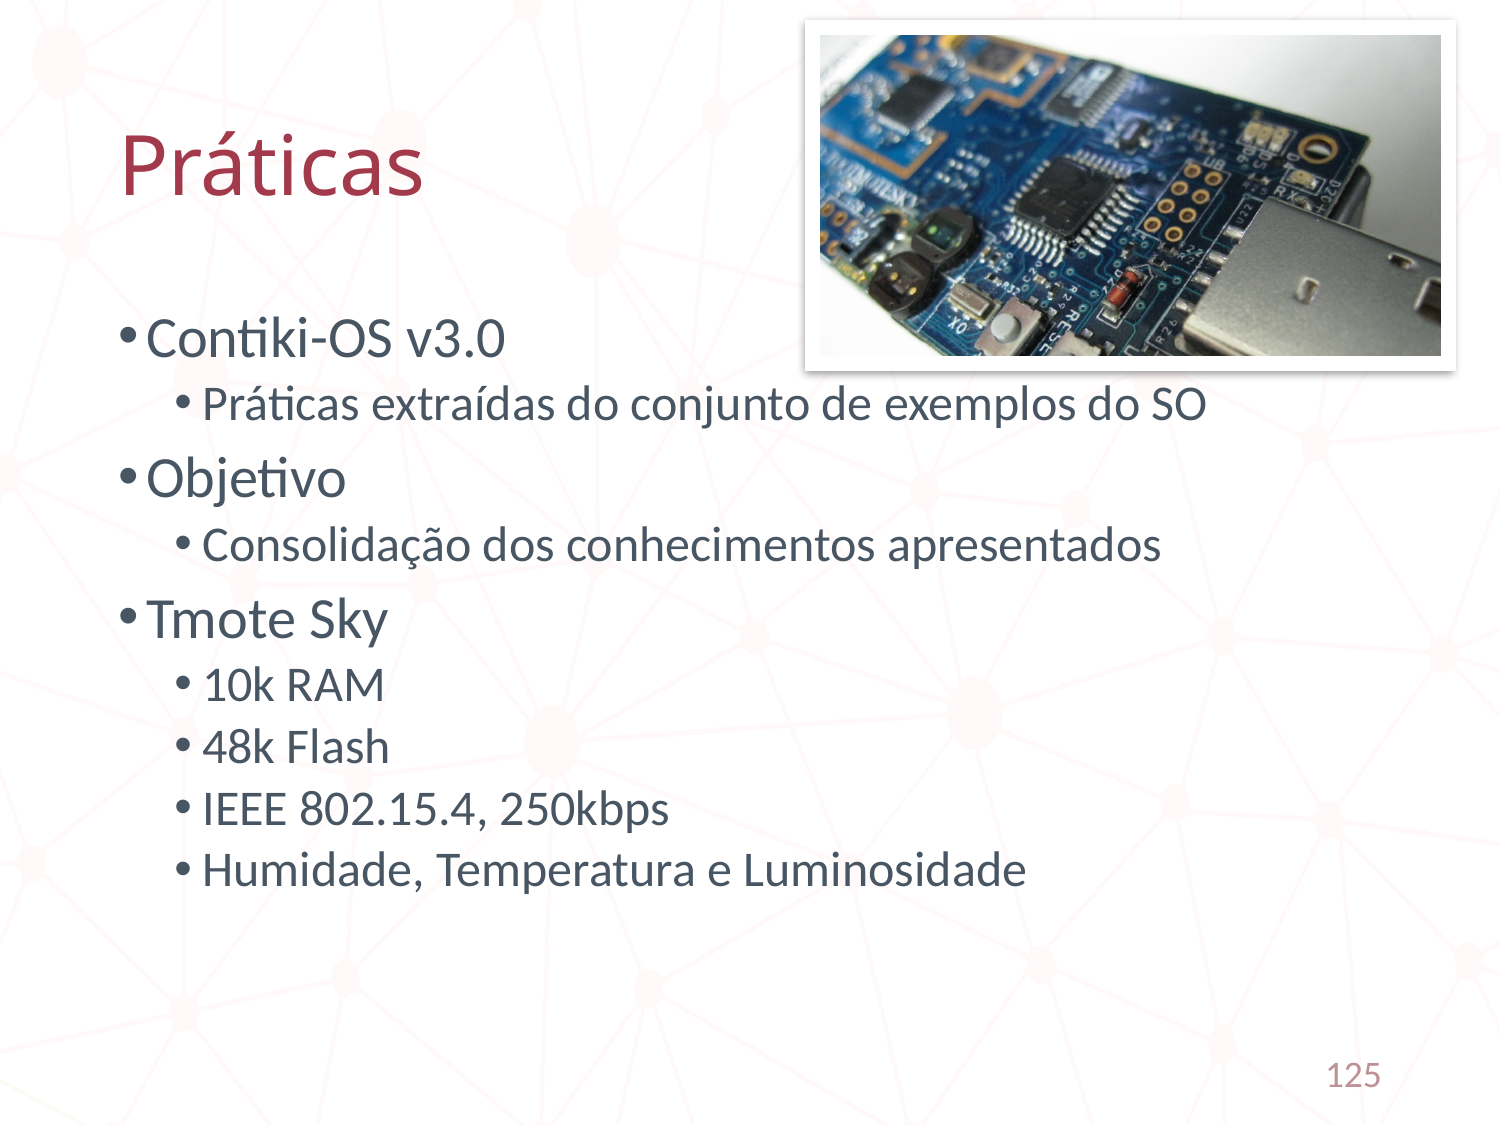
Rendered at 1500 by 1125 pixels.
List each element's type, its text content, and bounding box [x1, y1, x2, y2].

list Contiki-OS v3.0 Práticas extraídas do conjunto de exemplos do SO Objetivo Consolidação dos conhecimentos apresentados Tmote Sky 10k RAM 48k Flash IEEE 802.15.4, 250kbps Humidade, Temperatura e Luminosidade [103, 299, 1397, 1014]
title Práticas [103, 59, 799, 278]
picture [819, 34, 1442, 357]
slide_number 125 [1059, 1042, 1397, 1103]
